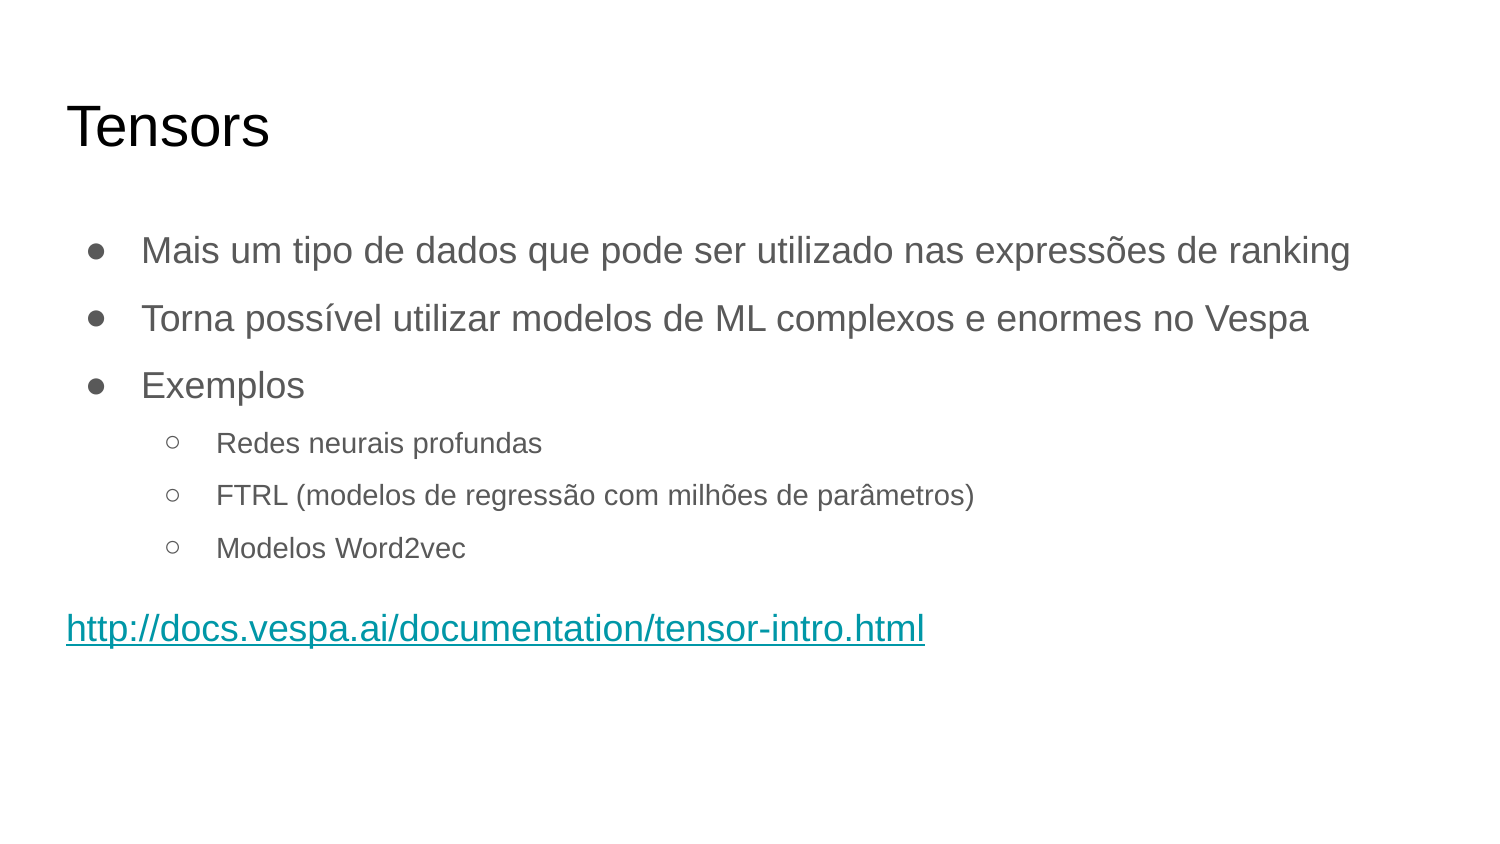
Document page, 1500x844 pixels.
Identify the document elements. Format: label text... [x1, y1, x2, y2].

list Mais um tipo de dados que pode ser utilizado nas expressões de ranking Torna possível utilizar modelos de ML complexos e enormes no Vespa Exemplos Redes neurais profundas FTRL (modelos de regressão com milhões de parâmetros) Modelos Word2vec http://docs.vespa.ai/documentation/tensor-intro.html [51, 189, 1449, 750]
title Tensors [51, 72, 1449, 167]
